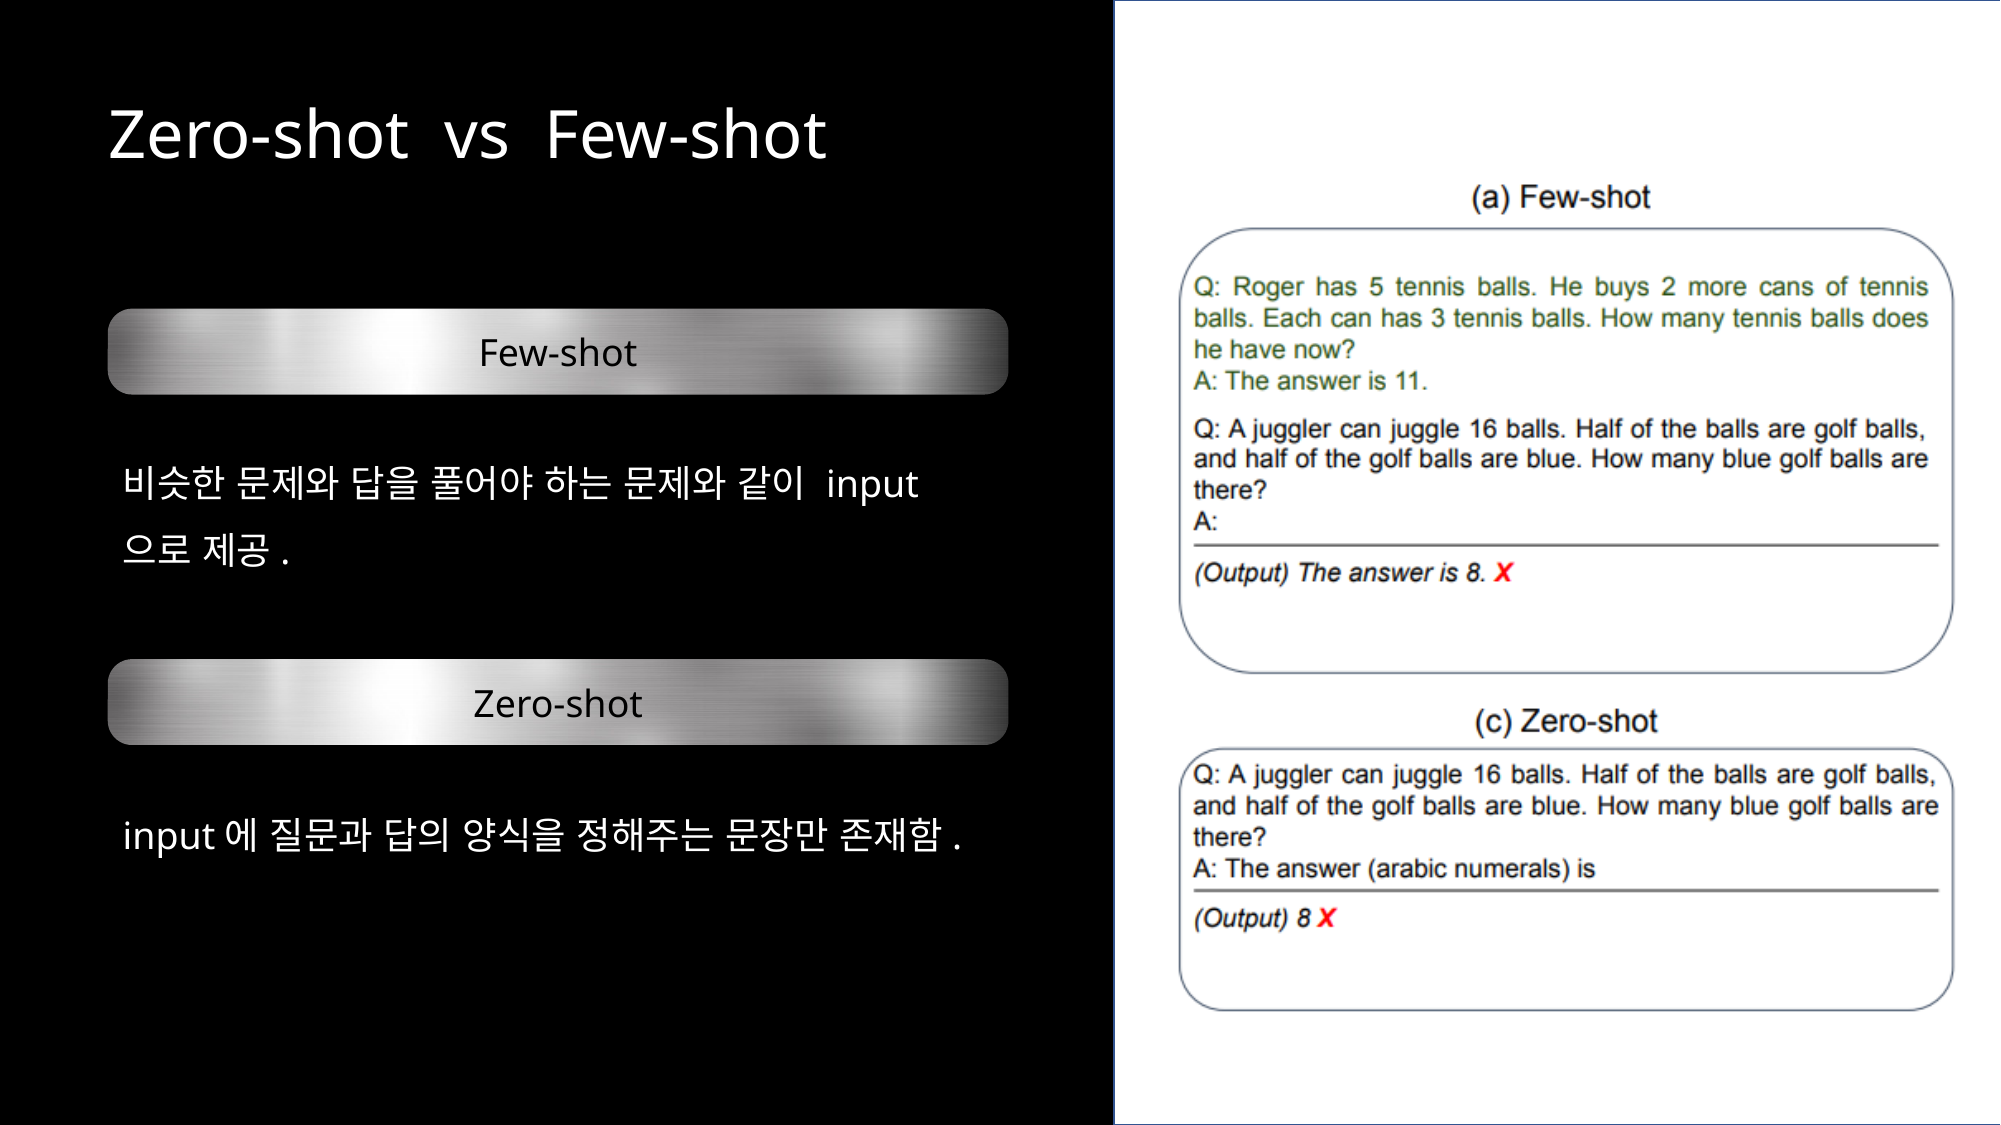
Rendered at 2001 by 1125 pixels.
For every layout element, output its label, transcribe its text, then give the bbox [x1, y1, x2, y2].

picture [1156, 137, 1985, 1033]
text_box [1113, 0, 2000, 1125]
text_box Zero-shot [106, 658, 1010, 747]
list 비슷한 문제와 답을 풀어야 하는 문제와 같이 input으로 제공. [107, 430, 1000, 585]
title Zero-shot vs Few-shot [93, 26, 1369, 248]
text_box input에 질문과 답의 양식을 정해주는 문장만 존재함. [107, 805, 1009, 978]
text_box Few-shot [106, 307, 1010, 396]
